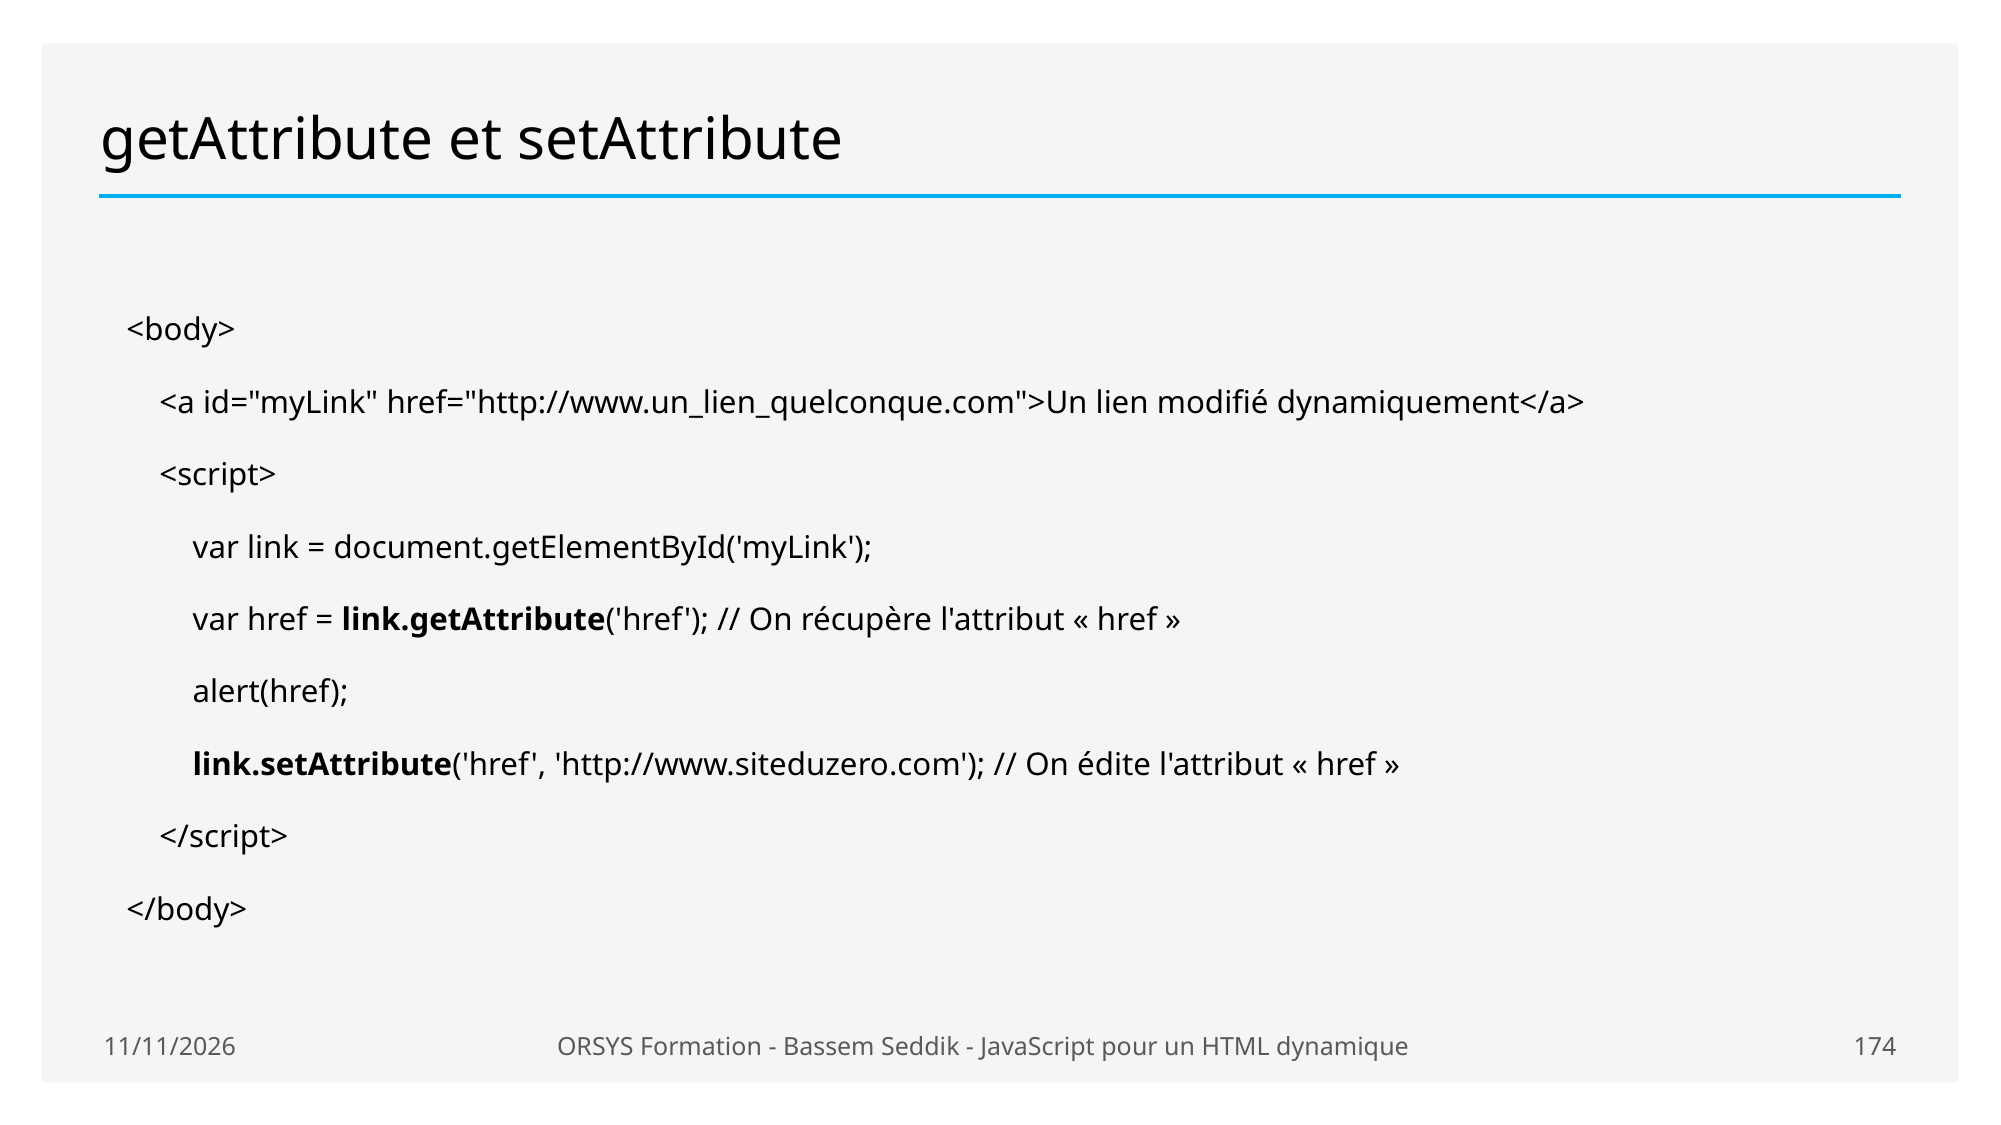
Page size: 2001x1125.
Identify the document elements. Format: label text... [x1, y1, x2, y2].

footer ORSYS Formation - Bassem Seddik - JavaScript pour un HTML dynamique [340, 1017, 1626, 1078]
title getAttribute et setAttribute [85, 73, 1888, 179]
list <body> <a id="myLink" href="http://www.un_lien_quelconque.com">Un lien modifié dynamiquement</a> <script> var link = document.getElementById('myLink'); var href = link.getAttribute('href'); // On récupère l'attribut « href » alert(href); link.setAttribute('href', 'http://www.siteduzero.com'); // On édite l'attribut « href » </script> </body> [88, 235, 1627, 982]
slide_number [88, 1017, 340, 1078]
slide_number 174 [1626, 1017, 1912, 1078]
